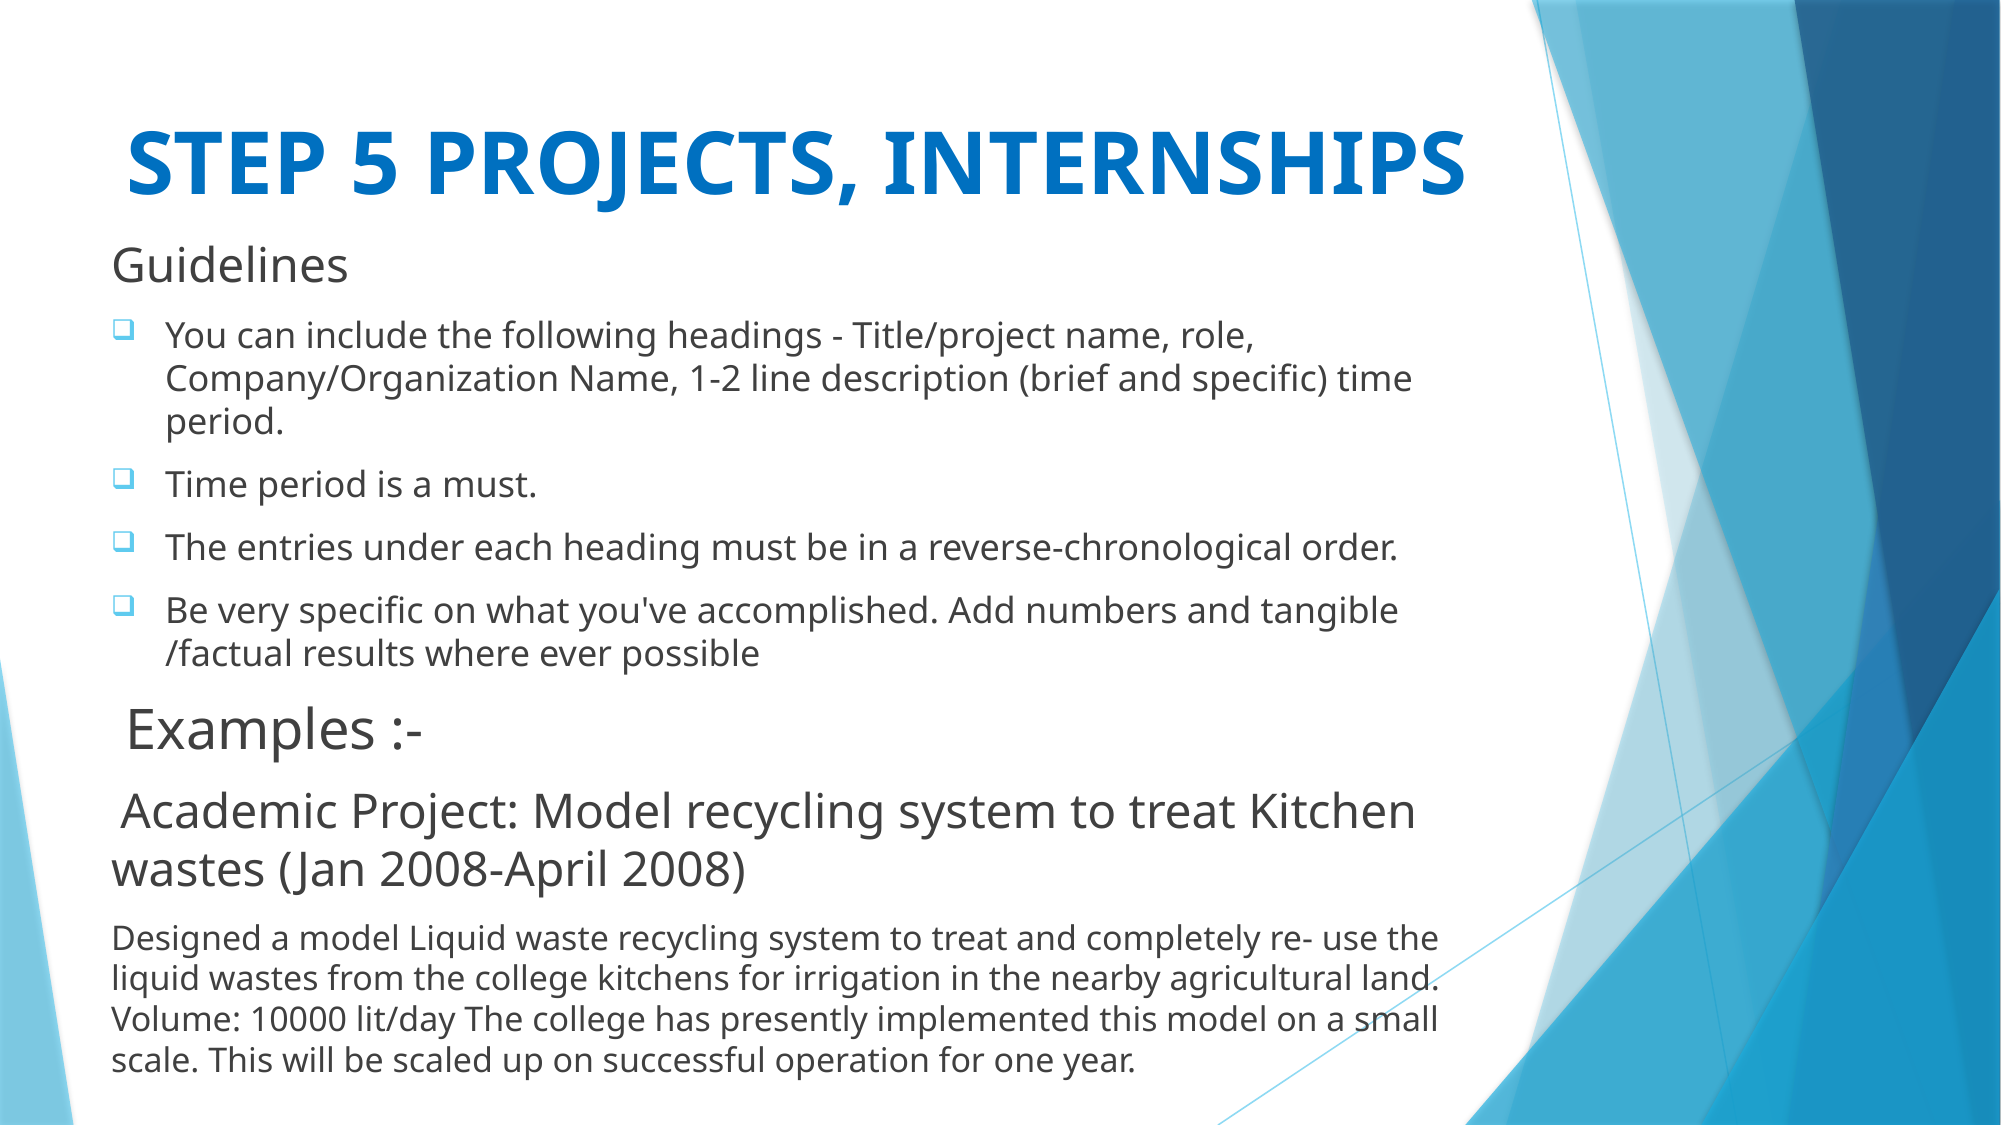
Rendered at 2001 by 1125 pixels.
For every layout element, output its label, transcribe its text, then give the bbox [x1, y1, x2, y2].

list Guidelines You can include the following headings - Title/project name, role, Company/Organization Name, 1-2 line description (brief and specific) time period. Time period is a must. The entries under each heading must be in a reverse-chronological order. Be very specific on what you've accomplished. Add numbers and tangible /factual results where ever possible Examples :- Academic Project: Model recycling system to treat Kitchen wastes (Jan 2008-April 2008) Designed a model Liquid waste recycling system to treat and completely re- use the liquid wastes from the college kitchens for irrigation in the nearby agricultural land. Volume: 10000 lit/day The college has presently implemented this model on a small scale. This will be scaled up on successful operation for one year. [96, 227, 1507, 1093]
title STEP 5 PROJECTS, INTERNSHIPS [111, 99, 1522, 317]
